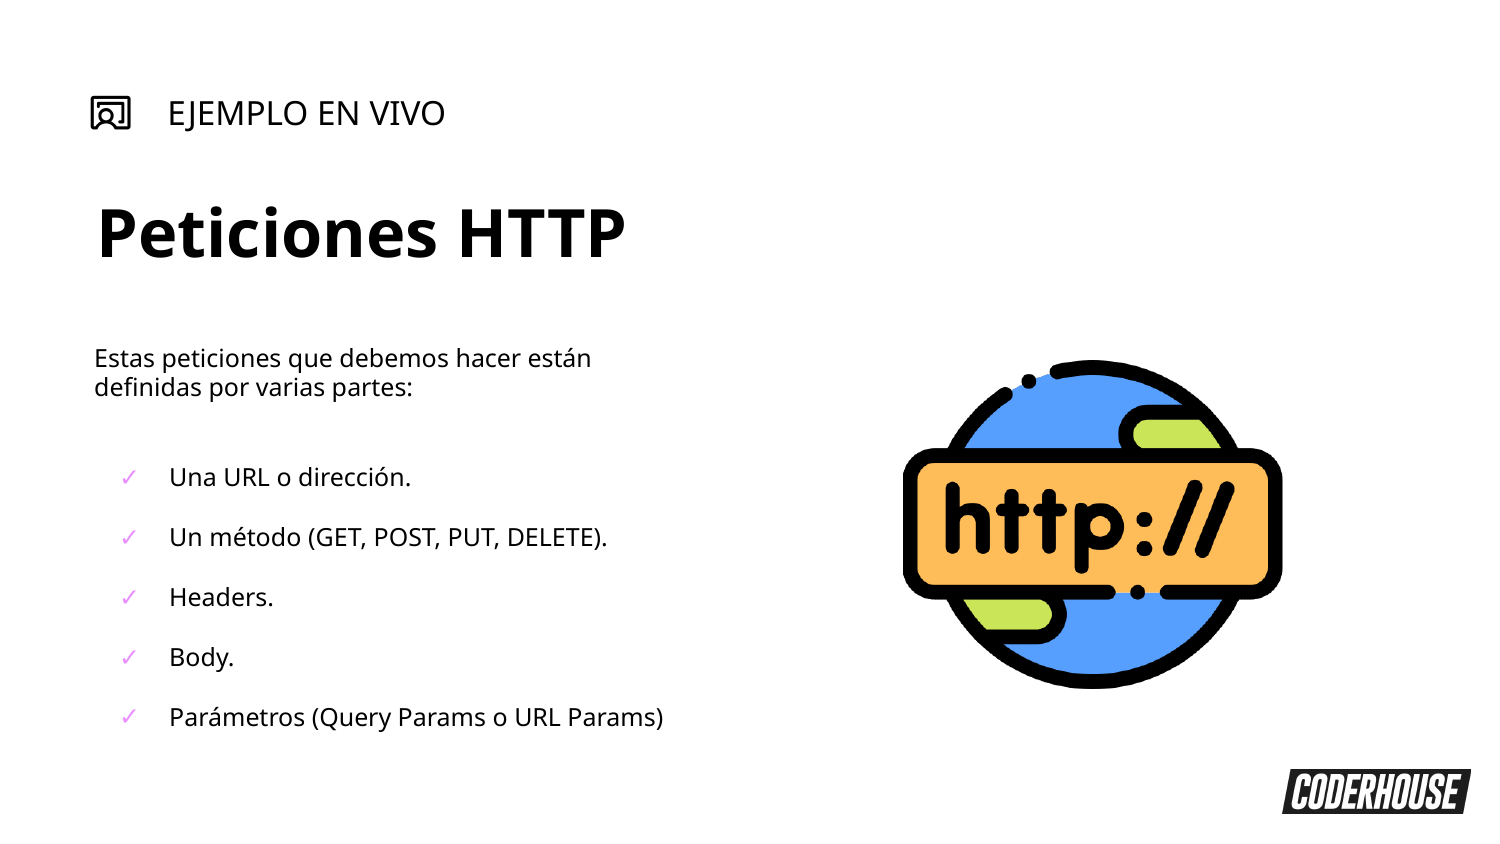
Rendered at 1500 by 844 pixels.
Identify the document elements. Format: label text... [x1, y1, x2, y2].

picture [86, 87, 135, 137]
text_box [74, 76, 146, 133]
text_box EJEMPLO EN VIVO [152, 76, 632, 147]
text_box Estas peticiones que debemos hacer están definidas por varias partes: Una URL o dirección. Un método (GET, POST, PUT, DELETE). Headers. Body. Parámetros (Query Params o URL Params) [79, 327, 705, 747]
picture [1281, 769, 1471, 814]
picture [902, 334, 1283, 714]
text_box Peticiones HTTP [81, 175, 721, 286]
